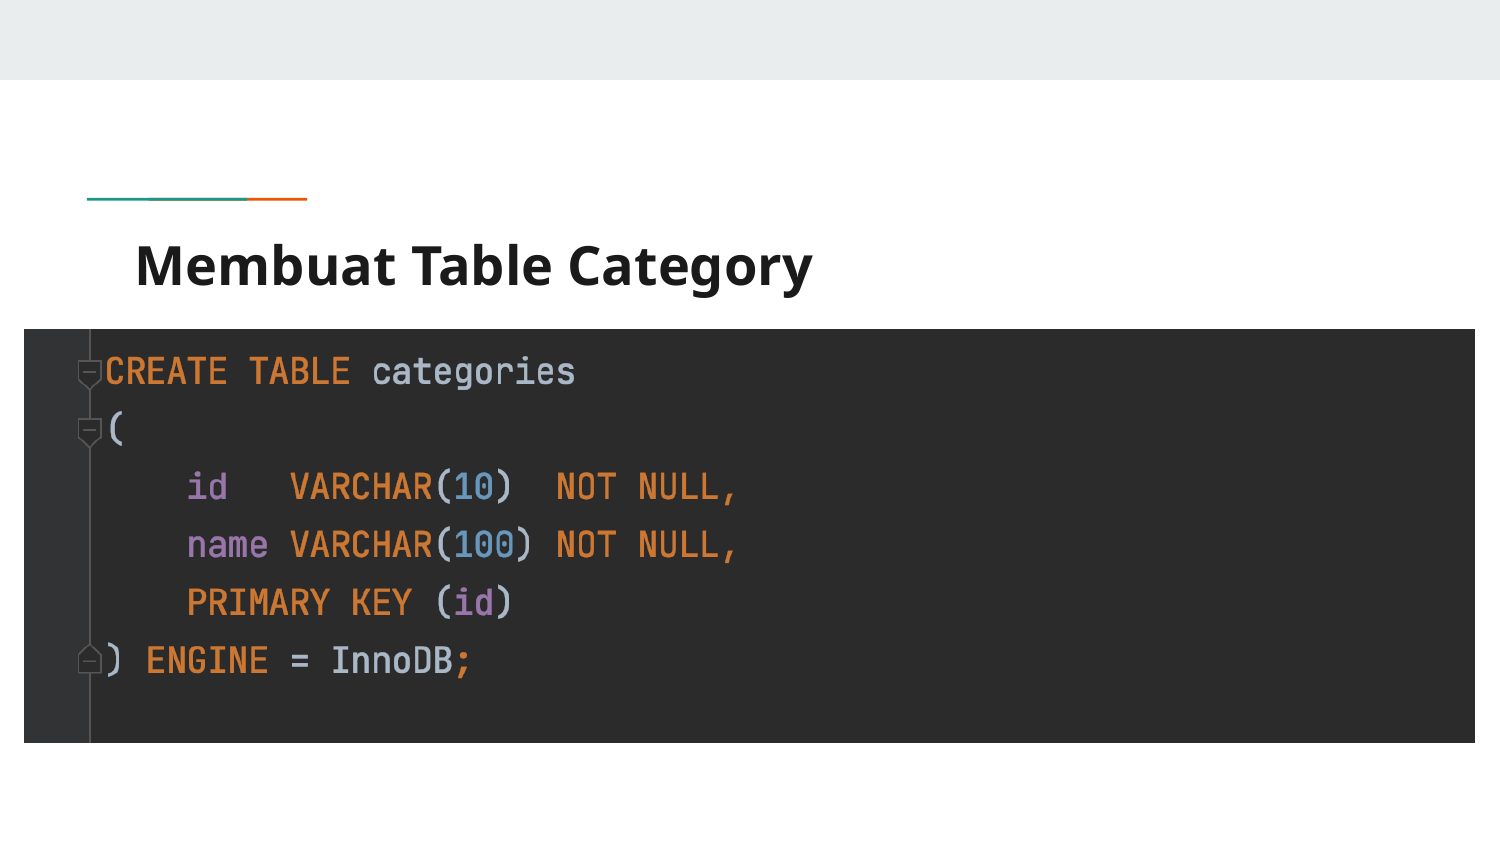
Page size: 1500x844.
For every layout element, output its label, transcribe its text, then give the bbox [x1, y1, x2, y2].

title Membuat Table Category [119, 216, 1381, 305]
picture [24, 328, 1476, 743]
